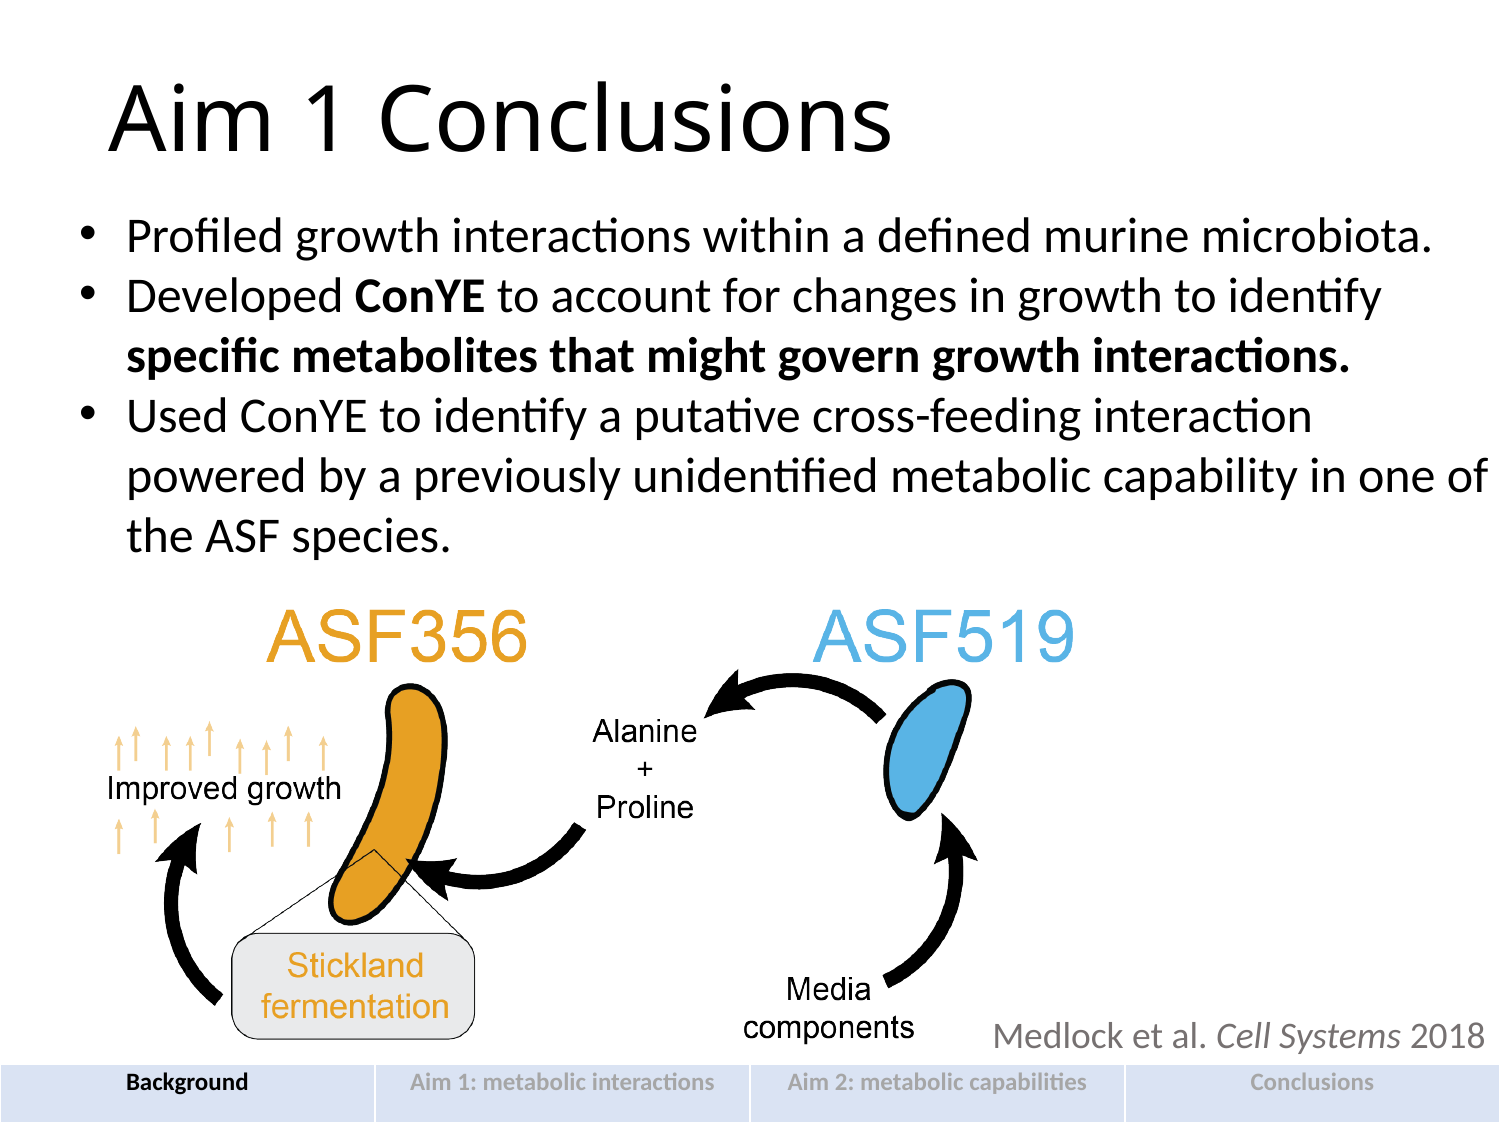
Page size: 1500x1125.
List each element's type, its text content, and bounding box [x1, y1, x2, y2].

text_box Medlock et al. Cell Systems 2018 [977, 1003, 1500, 1064]
title Aim 1 Conclusions [93, 13, 1435, 195]
table_header Aim 1: metabolic interactions [376, 1065, 749, 1122]
text_box Profiled growth interactions within a defined murine microbiota. Developed ConYE to account for changes in growth to identify specific metabolites that might govern growth interactions. Used ConYE to identify a putative cross-feeding interaction powered by a previously unidentified metabolic capability in one of the ASF species. [64, 195, 1500, 615]
table_header Background [1, 1065, 374, 1122]
table_header Conclusions [1126, 1065, 1499, 1122]
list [106, 599, 1076, 1048]
table_header Aim 2: metabolic capabilities [751, 1065, 1124, 1122]
